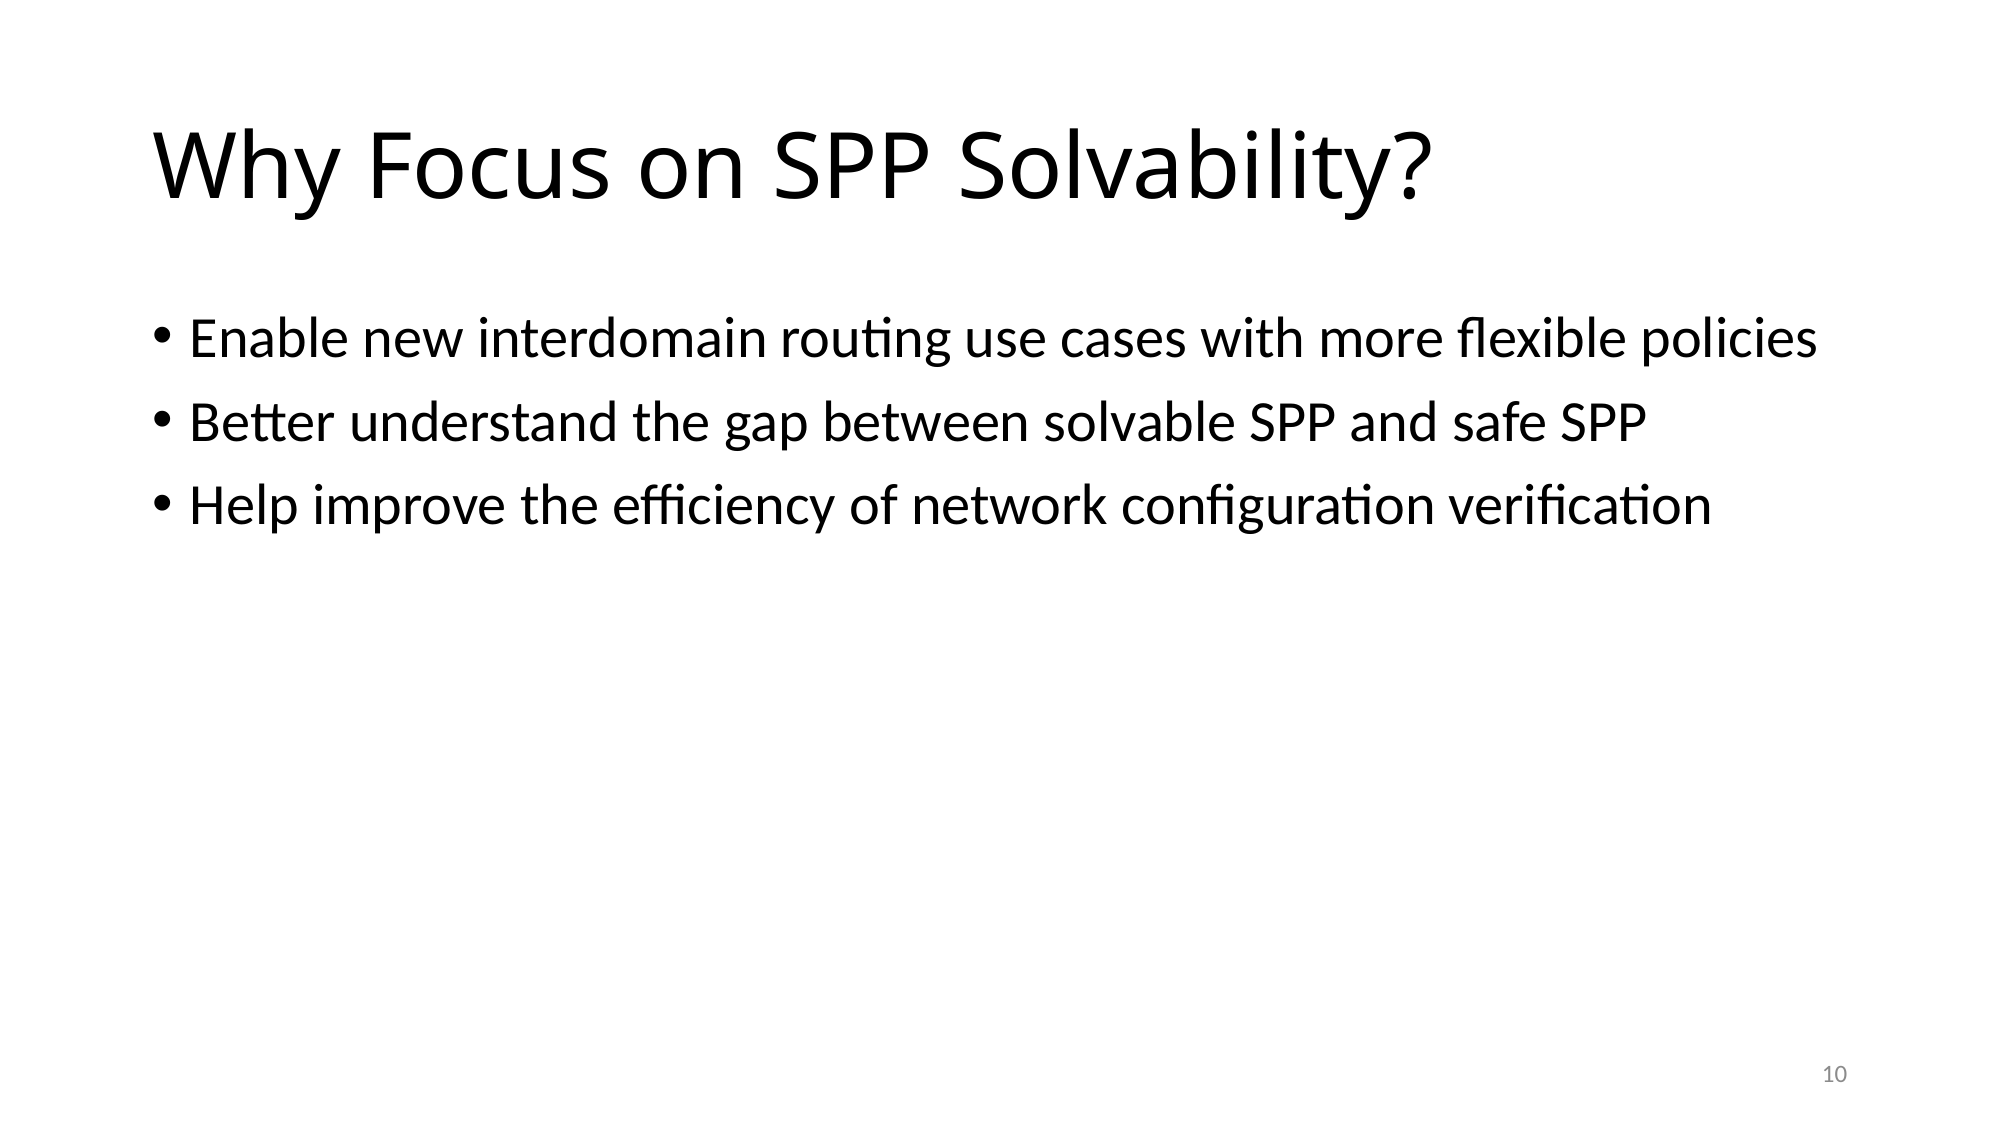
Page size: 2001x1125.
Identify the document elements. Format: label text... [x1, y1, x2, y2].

title Why Focus on SPP Solvability? [137, 59, 1863, 278]
slide_number 10 [1412, 1042, 1863, 1103]
list Enable new interdomain routing use cases with more flexible policies Better understand the gap between solvable SPP and safe SPP Help improve the efficiency of network configuration verification [137, 299, 1863, 1014]
